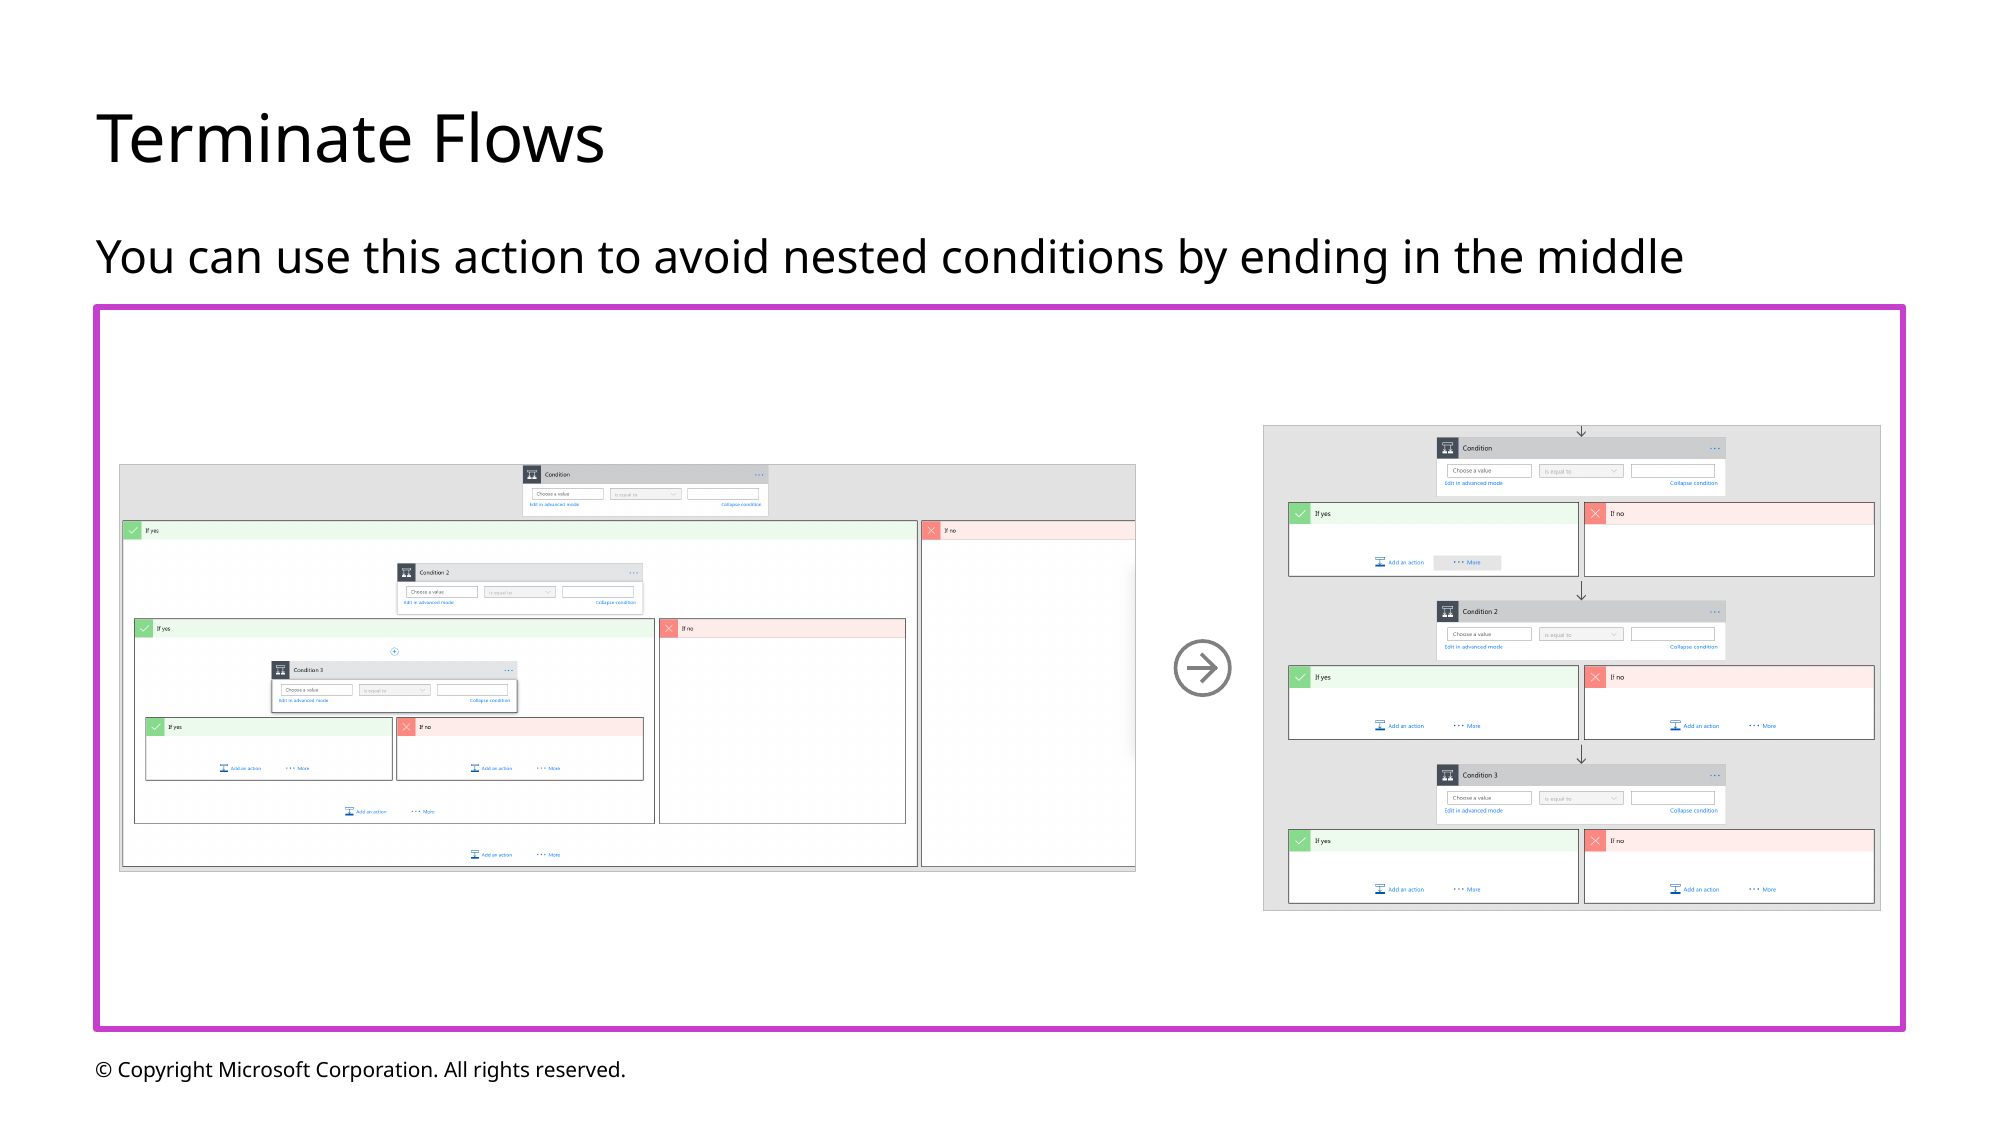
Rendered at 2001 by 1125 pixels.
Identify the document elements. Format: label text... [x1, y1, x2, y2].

text_box [96, 306, 1904, 1030]
text_box [1175, 640, 1230, 696]
picture [1263, 425, 1880, 911]
picture [119, 464, 1136, 872]
title Terminate Flows [96, 96, 1903, 177]
list You can use this action to avoid nested conditions by ending in the middle [95, 227, 1903, 283]
